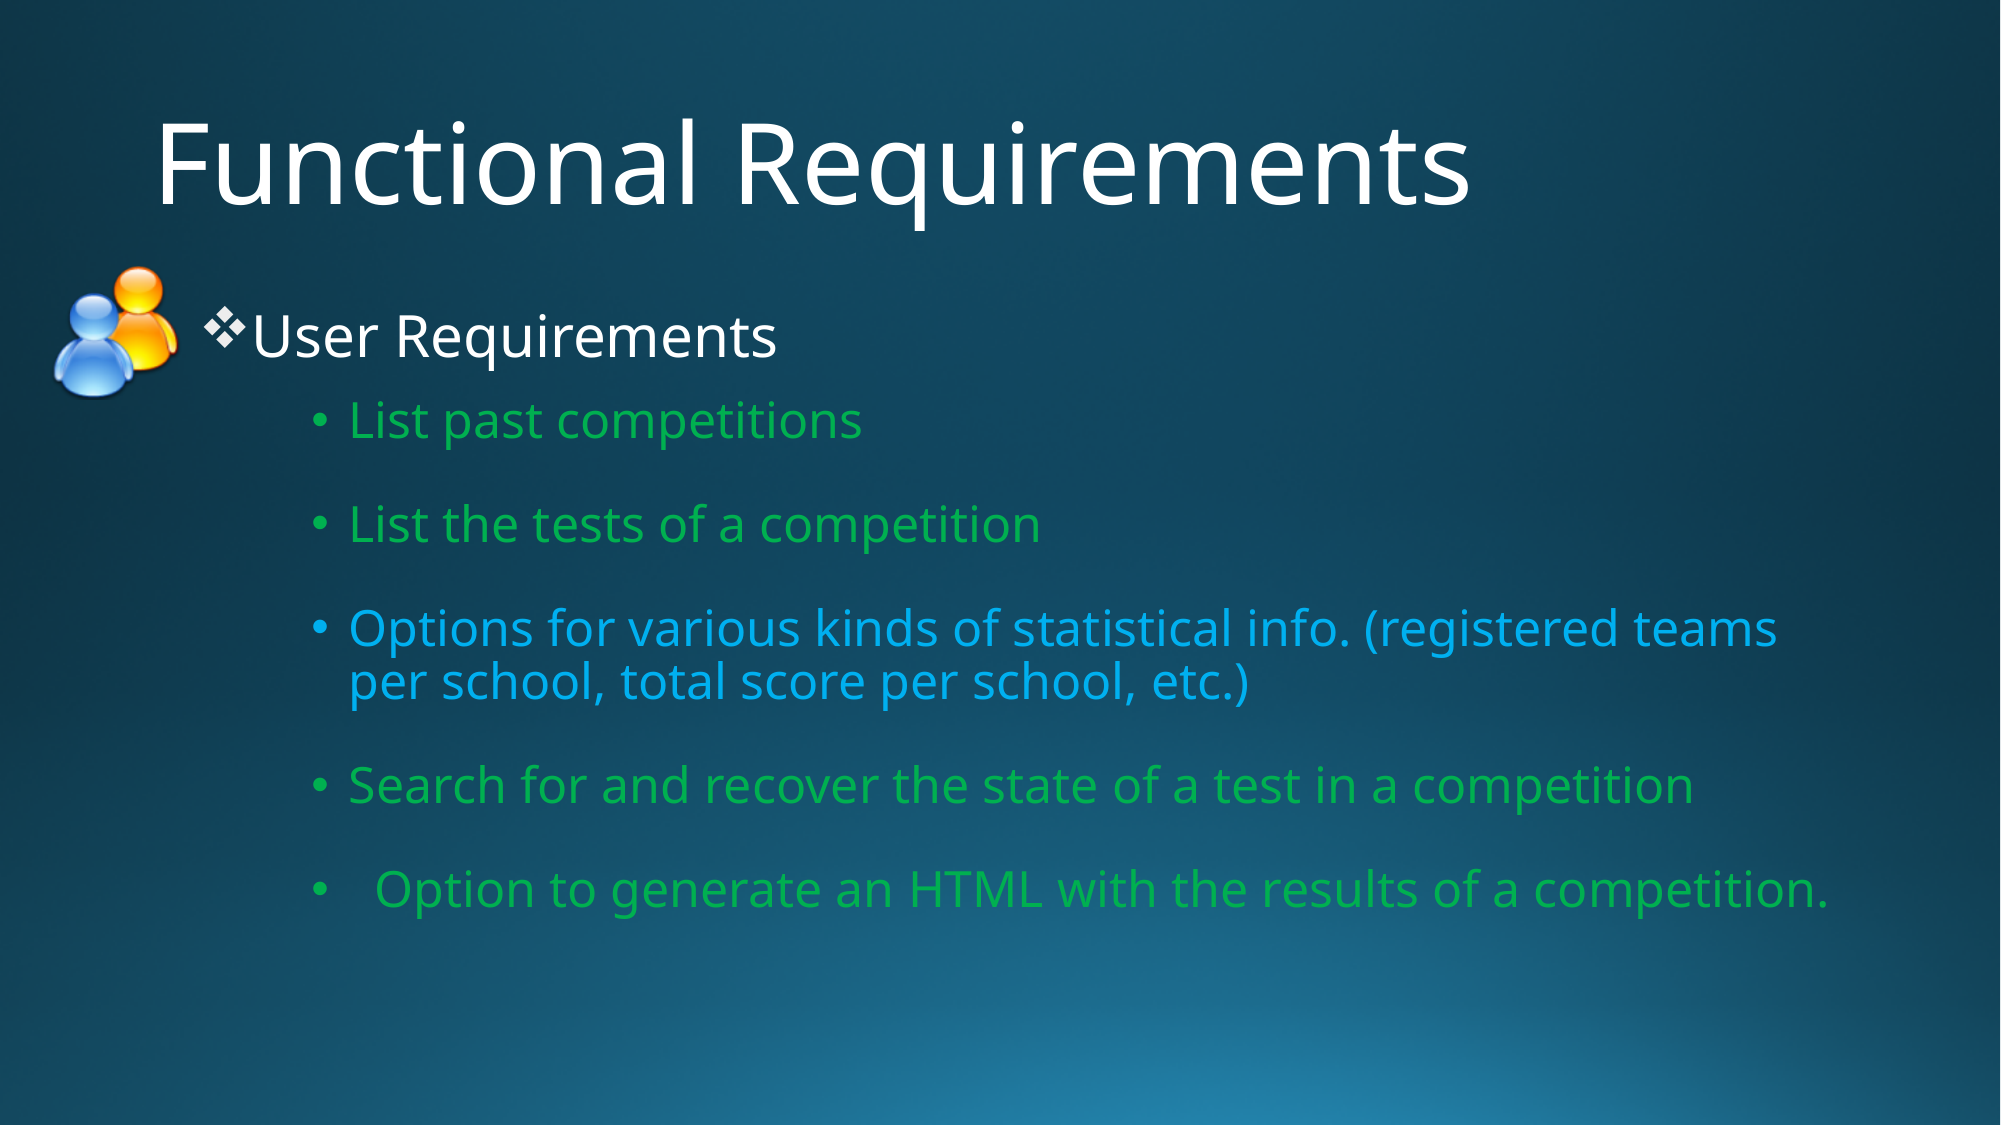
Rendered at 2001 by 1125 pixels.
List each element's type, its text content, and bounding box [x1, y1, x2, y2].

title Functional Requirements [137, 59, 1863, 278]
list User Requirements List past competitions List the tests of a competition Options for various kinds of statistical info. (registered teams per school, total score per school, etc.) Search for and recover the state of a test in a competition Option to generate an HTML with the results of a competition. [183, 299, 1863, 1014]
picture [0, 0, 2001, 1125]
